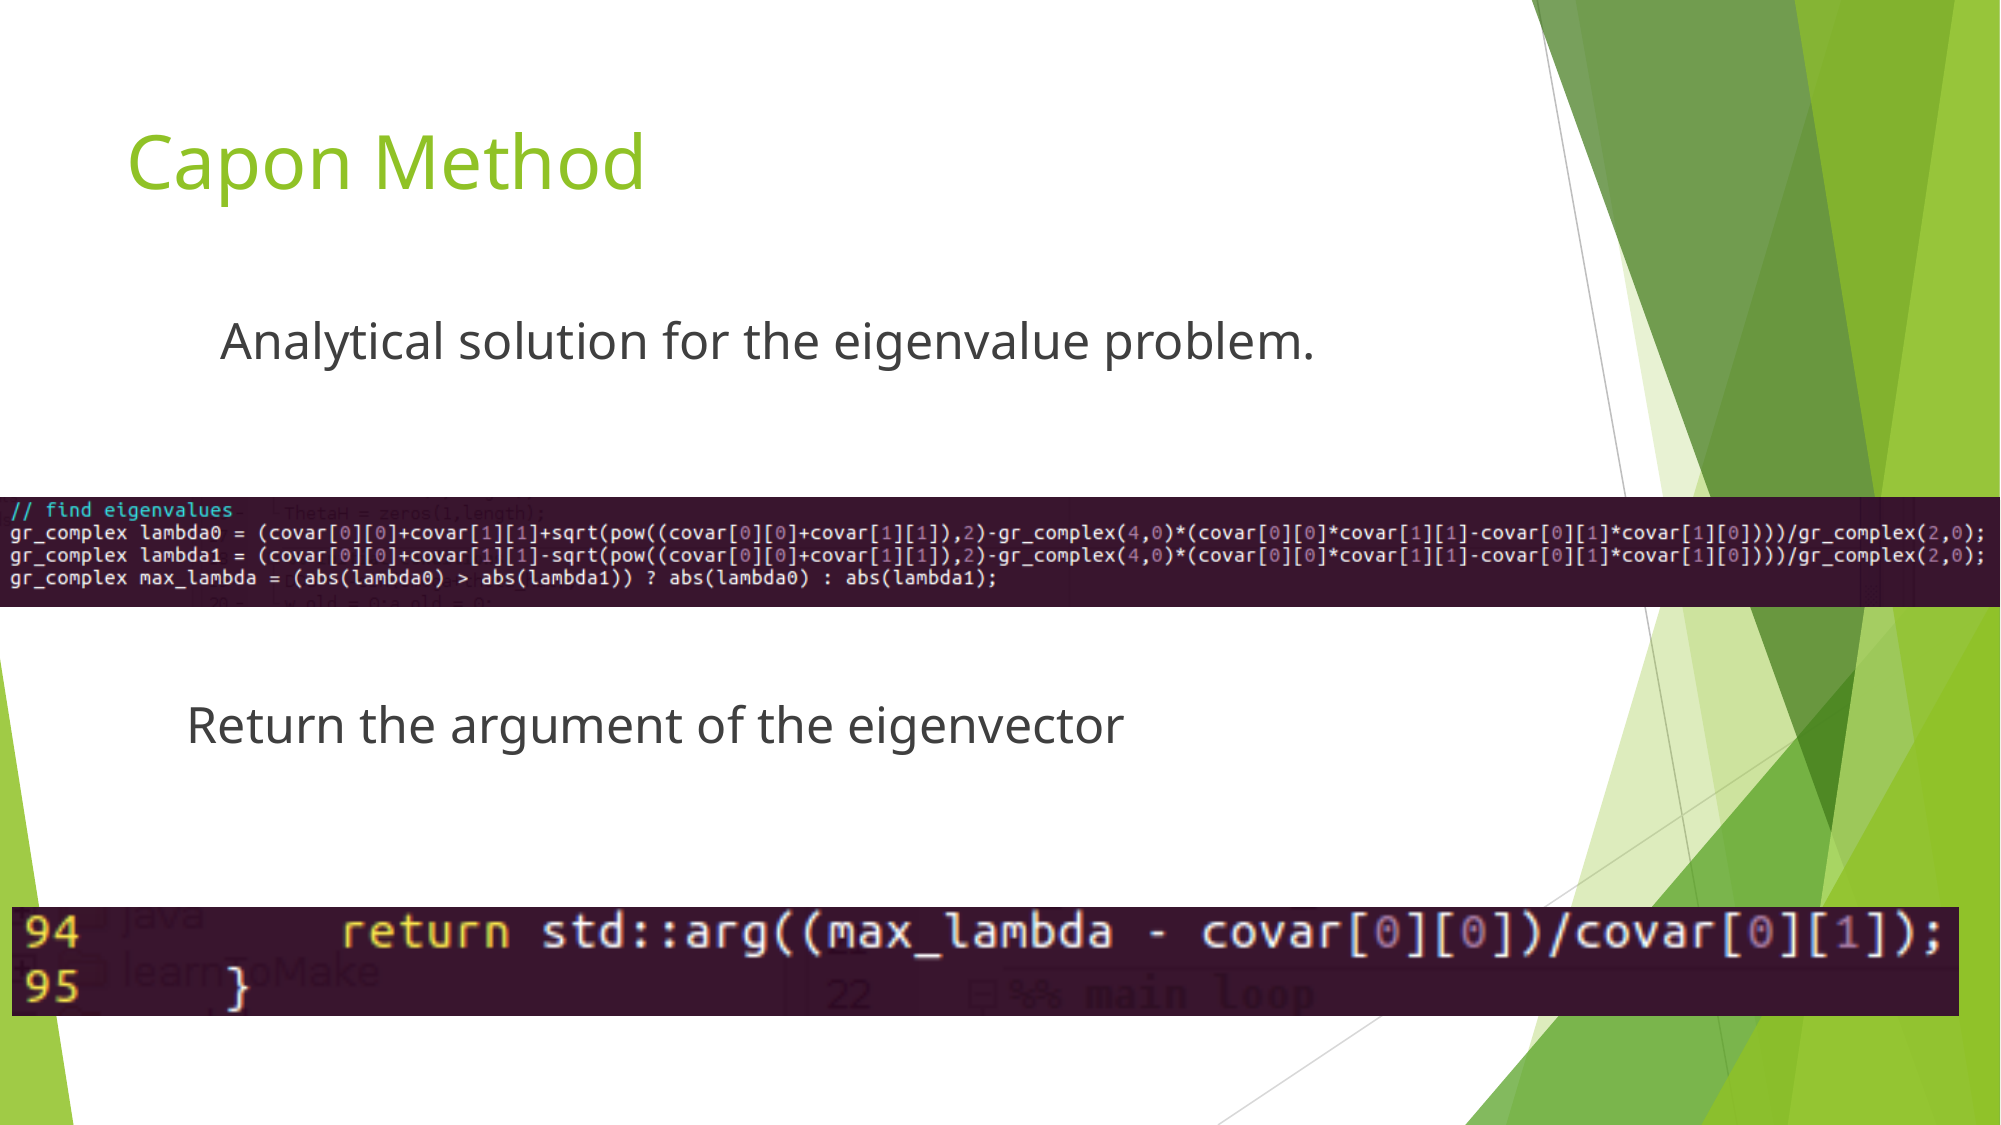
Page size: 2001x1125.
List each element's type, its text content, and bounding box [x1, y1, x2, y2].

picture [0, 497, 2000, 607]
list Analytical solution for the eigenvalue problem. [205, 294, 1495, 495]
title Capon Method [111, 99, 1522, 317]
picture [12, 907, 1960, 1017]
list Return the argument of the eigenvector [171, 678, 1461, 882]
